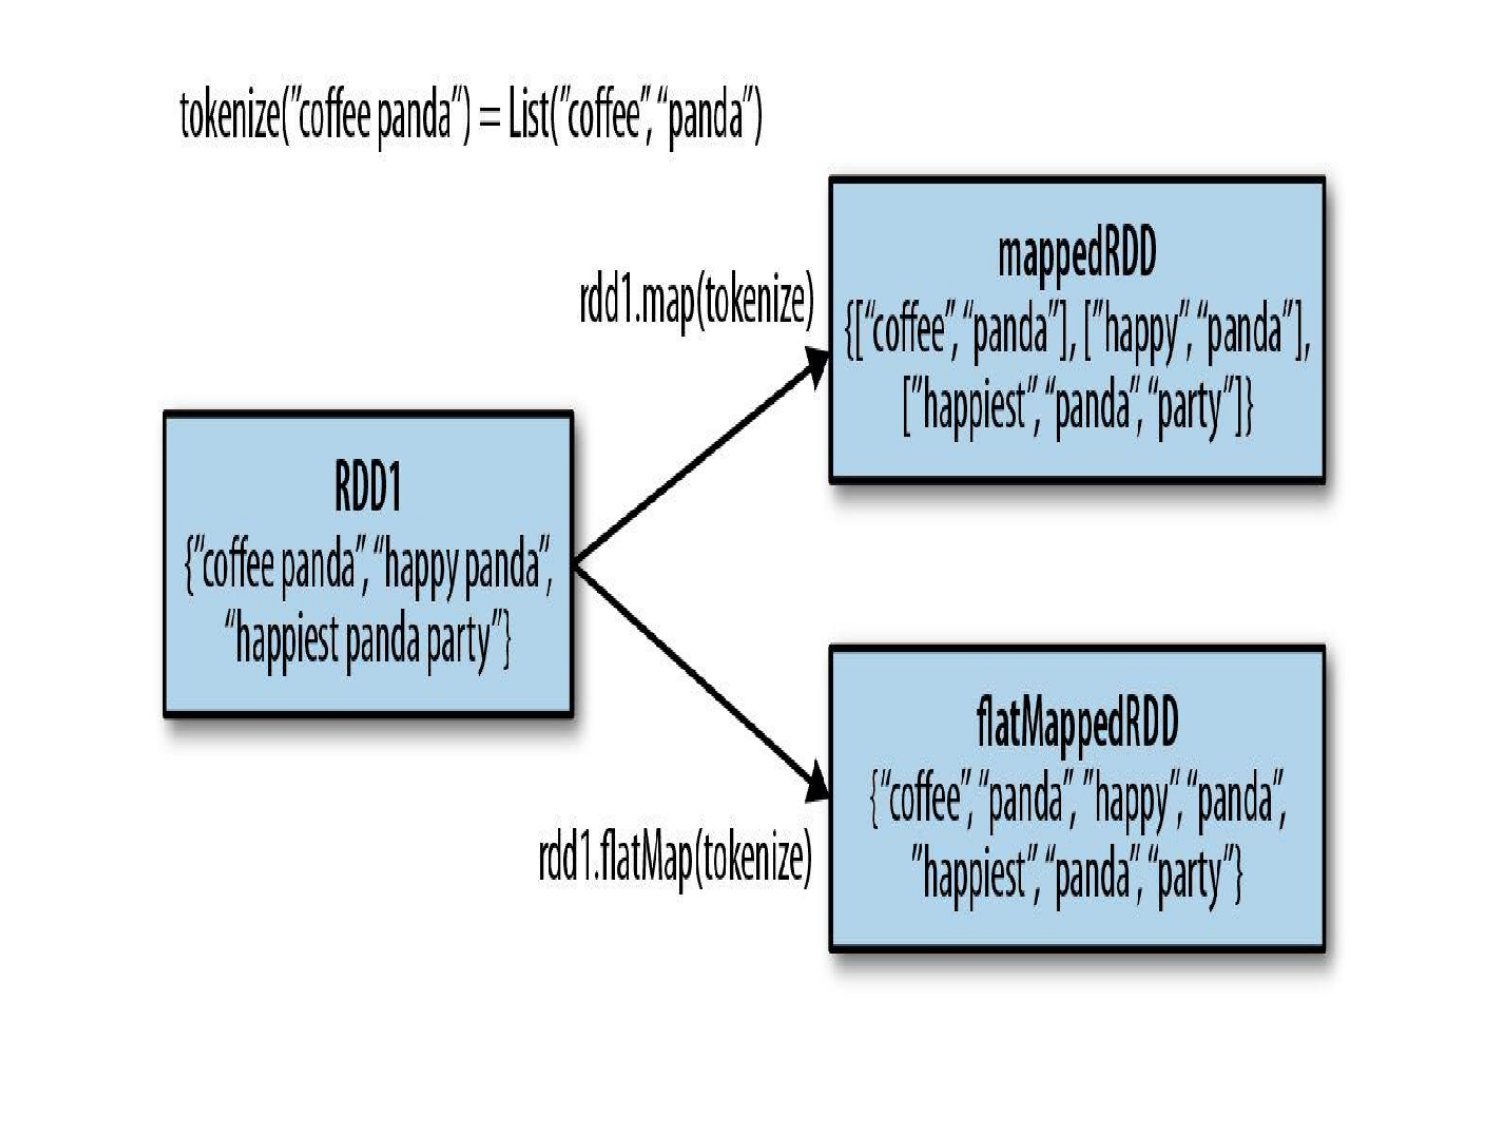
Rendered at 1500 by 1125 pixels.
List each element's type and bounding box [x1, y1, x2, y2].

picture [149, 74, 1351, 1001]
